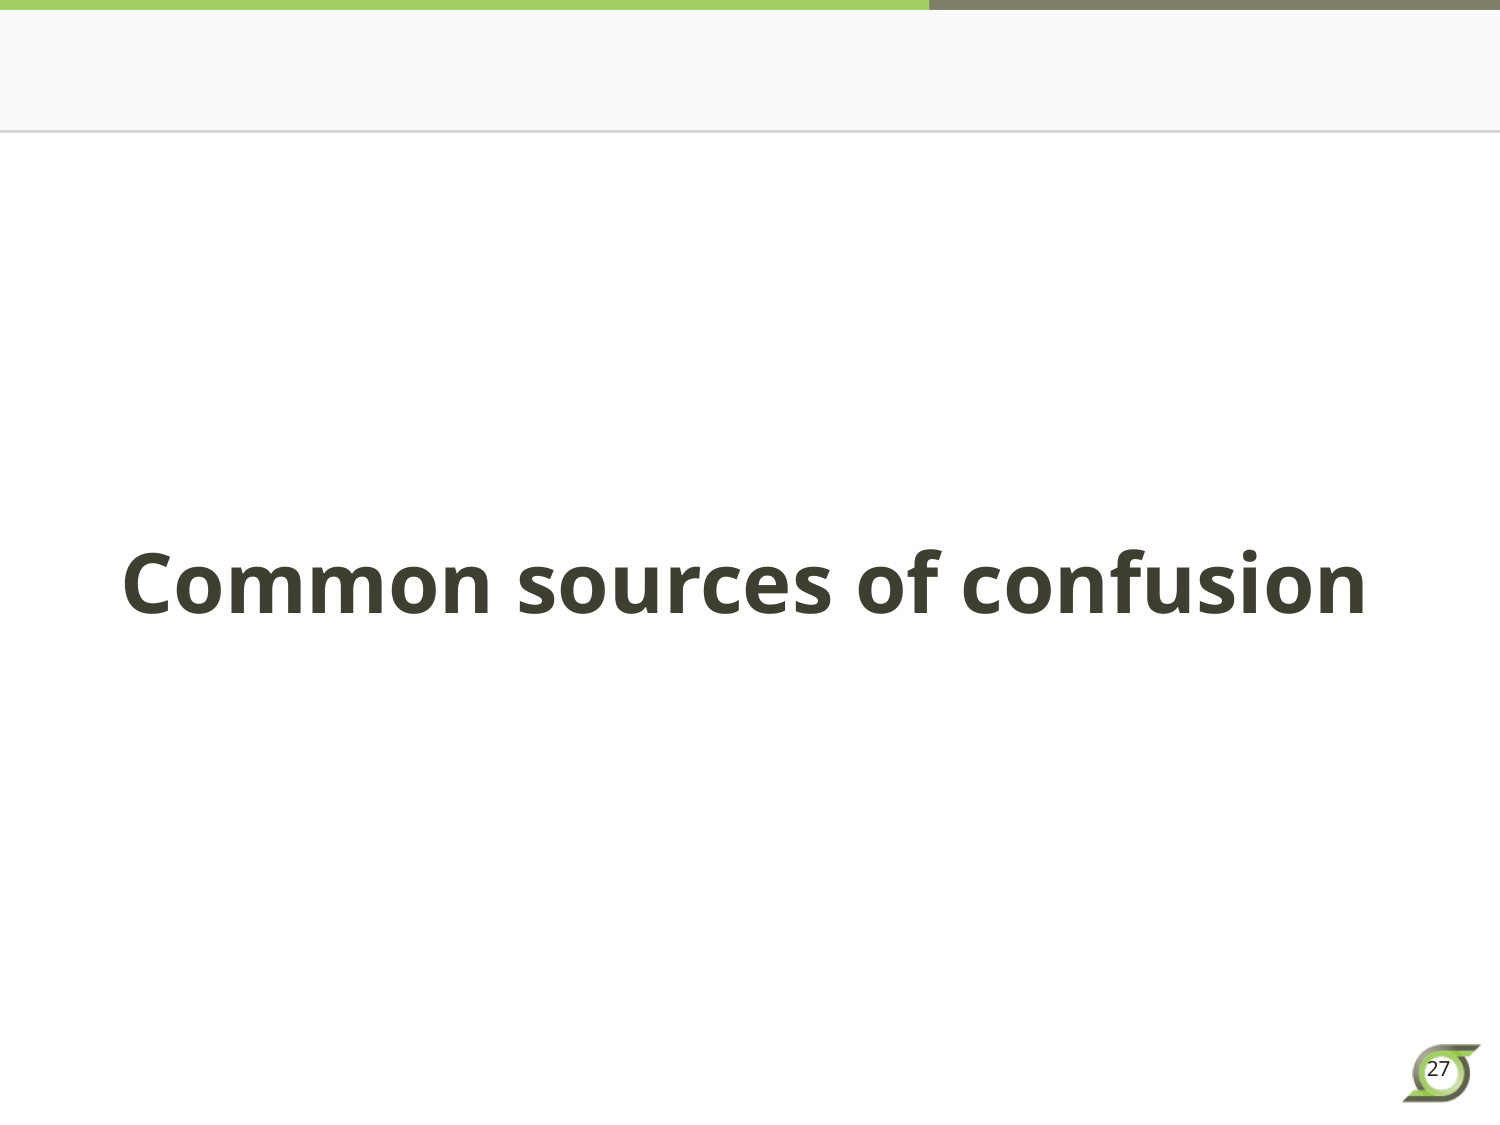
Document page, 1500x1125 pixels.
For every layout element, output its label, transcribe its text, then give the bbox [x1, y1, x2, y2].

list Common sources of confusion [37, 166, 1454, 1007]
